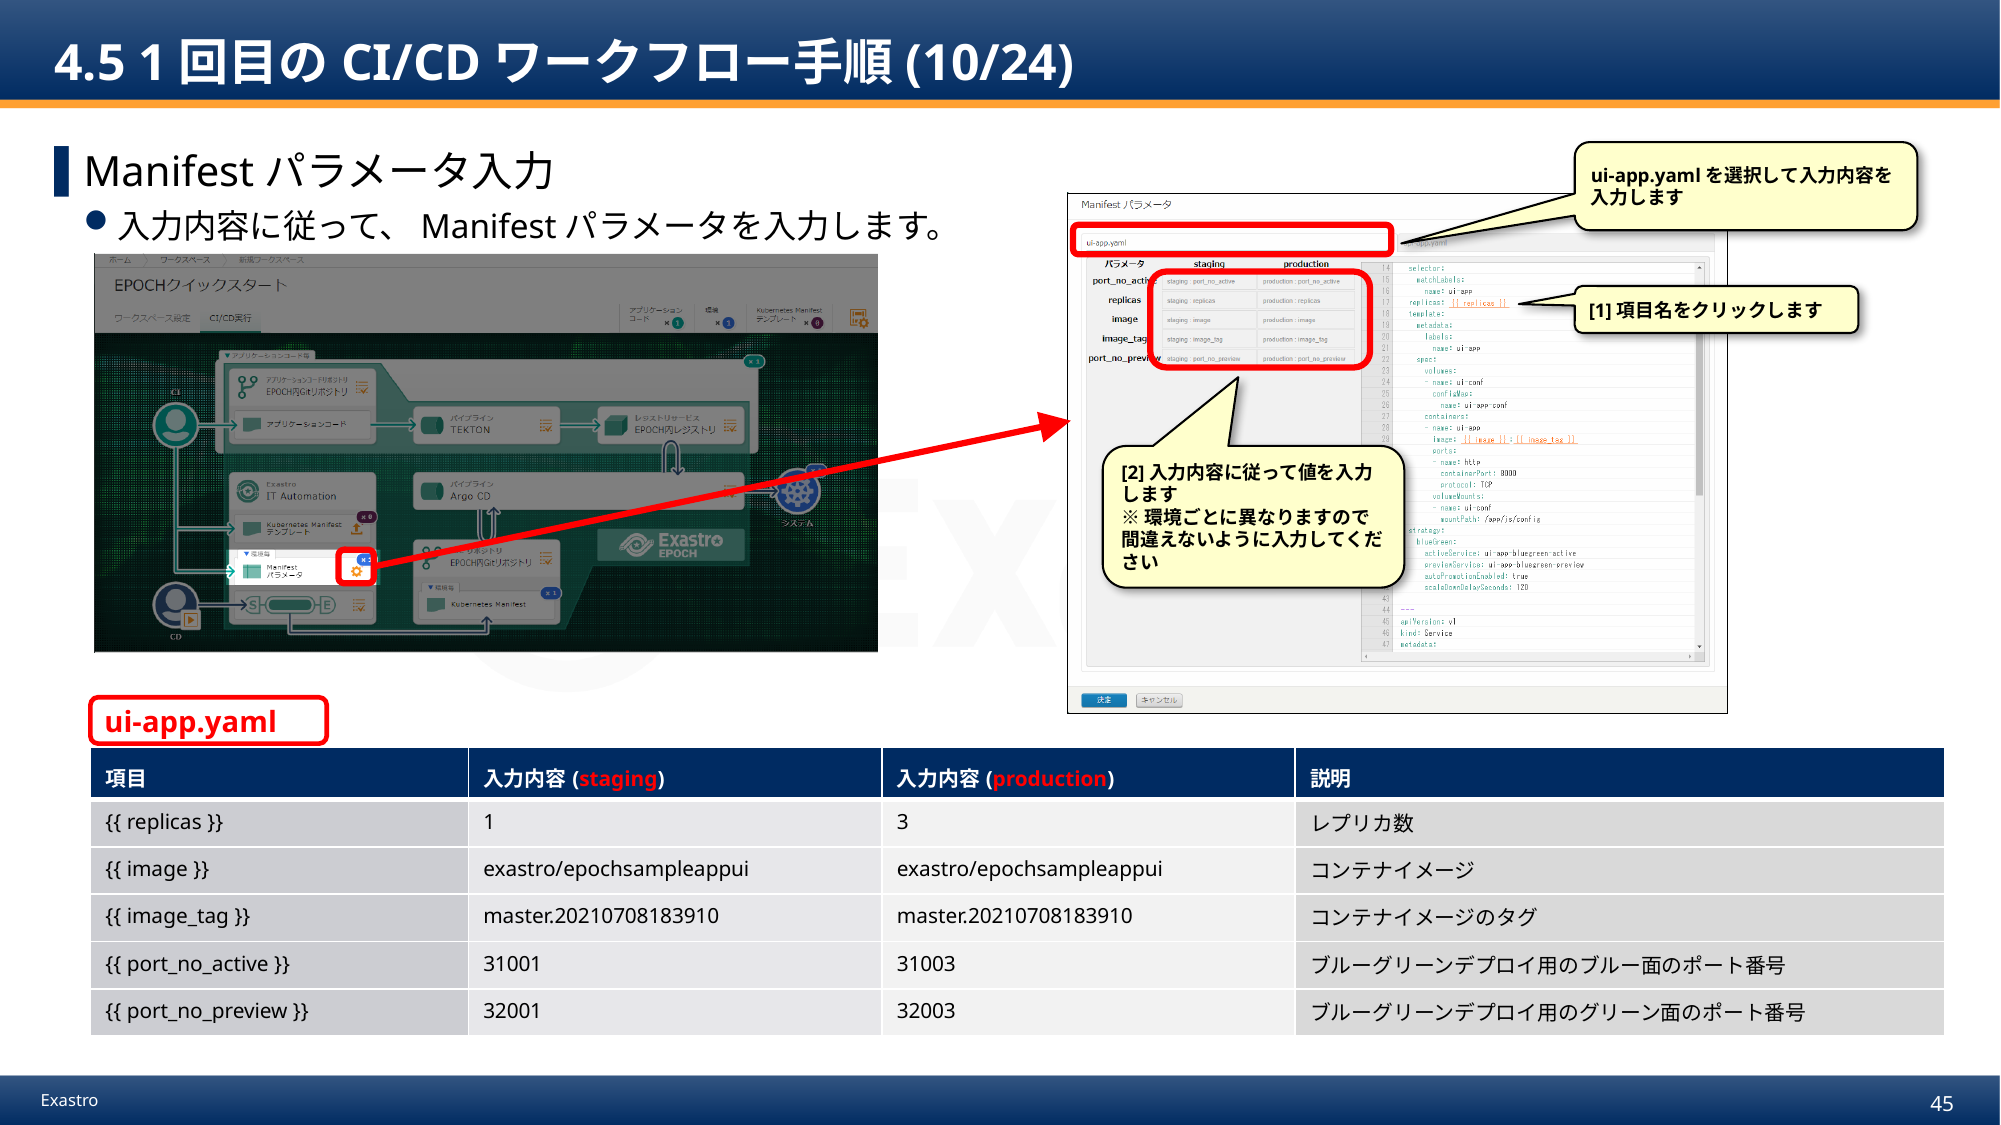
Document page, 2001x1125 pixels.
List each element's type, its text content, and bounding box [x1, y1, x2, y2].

table_cell 31001 [469, 942, 881, 988]
list Manifestパラメータ入力 入力内容に従って、Manifestパラメータを入力します。 [39, 137, 1961, 1059]
text_box ui-app.yamlを選択して入力内容を入力します [1574, 142, 1918, 231]
table_header 説明 [1296, 748, 1944, 797]
picture [0, 0, 2000, 1125]
table_cell コンテナイメージ [1296, 848, 1944, 893]
text_box [1]項目名をクリックします [1733, 286, 1859, 334]
table_header 入力内容(production) [883, 748, 1294, 797]
table_cell {{ port_no_active }} [91, 942, 468, 988]
table_cell exastro/epochsampleappui [469, 848, 881, 893]
table_header 入力内容(staging) [469, 748, 881, 797]
title 4.5 1回目のCI/CDワークフロー手順(10/24) [39, 18, 1961, 96]
table_cell master.20210708183910 [469, 895, 881, 941]
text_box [373, 420, 1072, 567]
table_cell ブルーグリーンデプロイ用のグリーン面のポート番号 [1296, 990, 1944, 1035]
table_cell {{ image }} [91, 848, 468, 893]
table_cell master.20210708183910 [883, 895, 1294, 941]
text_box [94, 253, 879, 653]
table_cell 32001 [469, 990, 881, 1035]
table_cell {{ image_tag }} [91, 895, 468, 941]
table_header 項目 [91, 748, 468, 797]
table_cell {{ replicas }} [91, 802, 468, 846]
table_cell exastro/epochsampleappui [883, 848, 1294, 893]
table_cell レプリカ数 [1296, 802, 1944, 846]
table_cell コンテナイメージのタグ [1296, 895, 1944, 941]
text_box ui-app.yaml [90, 697, 327, 744]
table_cell {{ port_no_preview }} [91, 990, 468, 1035]
table_cell 31003 [883, 942, 1294, 988]
table_cell 1 [469, 802, 881, 846]
table_cell 32003 [883, 990, 1294, 1035]
table_cell ブルーグリーンデプロイ用のブルー面のポート番号 [1296, 942, 1944, 988]
table_cell 3 [883, 802, 1294, 846]
